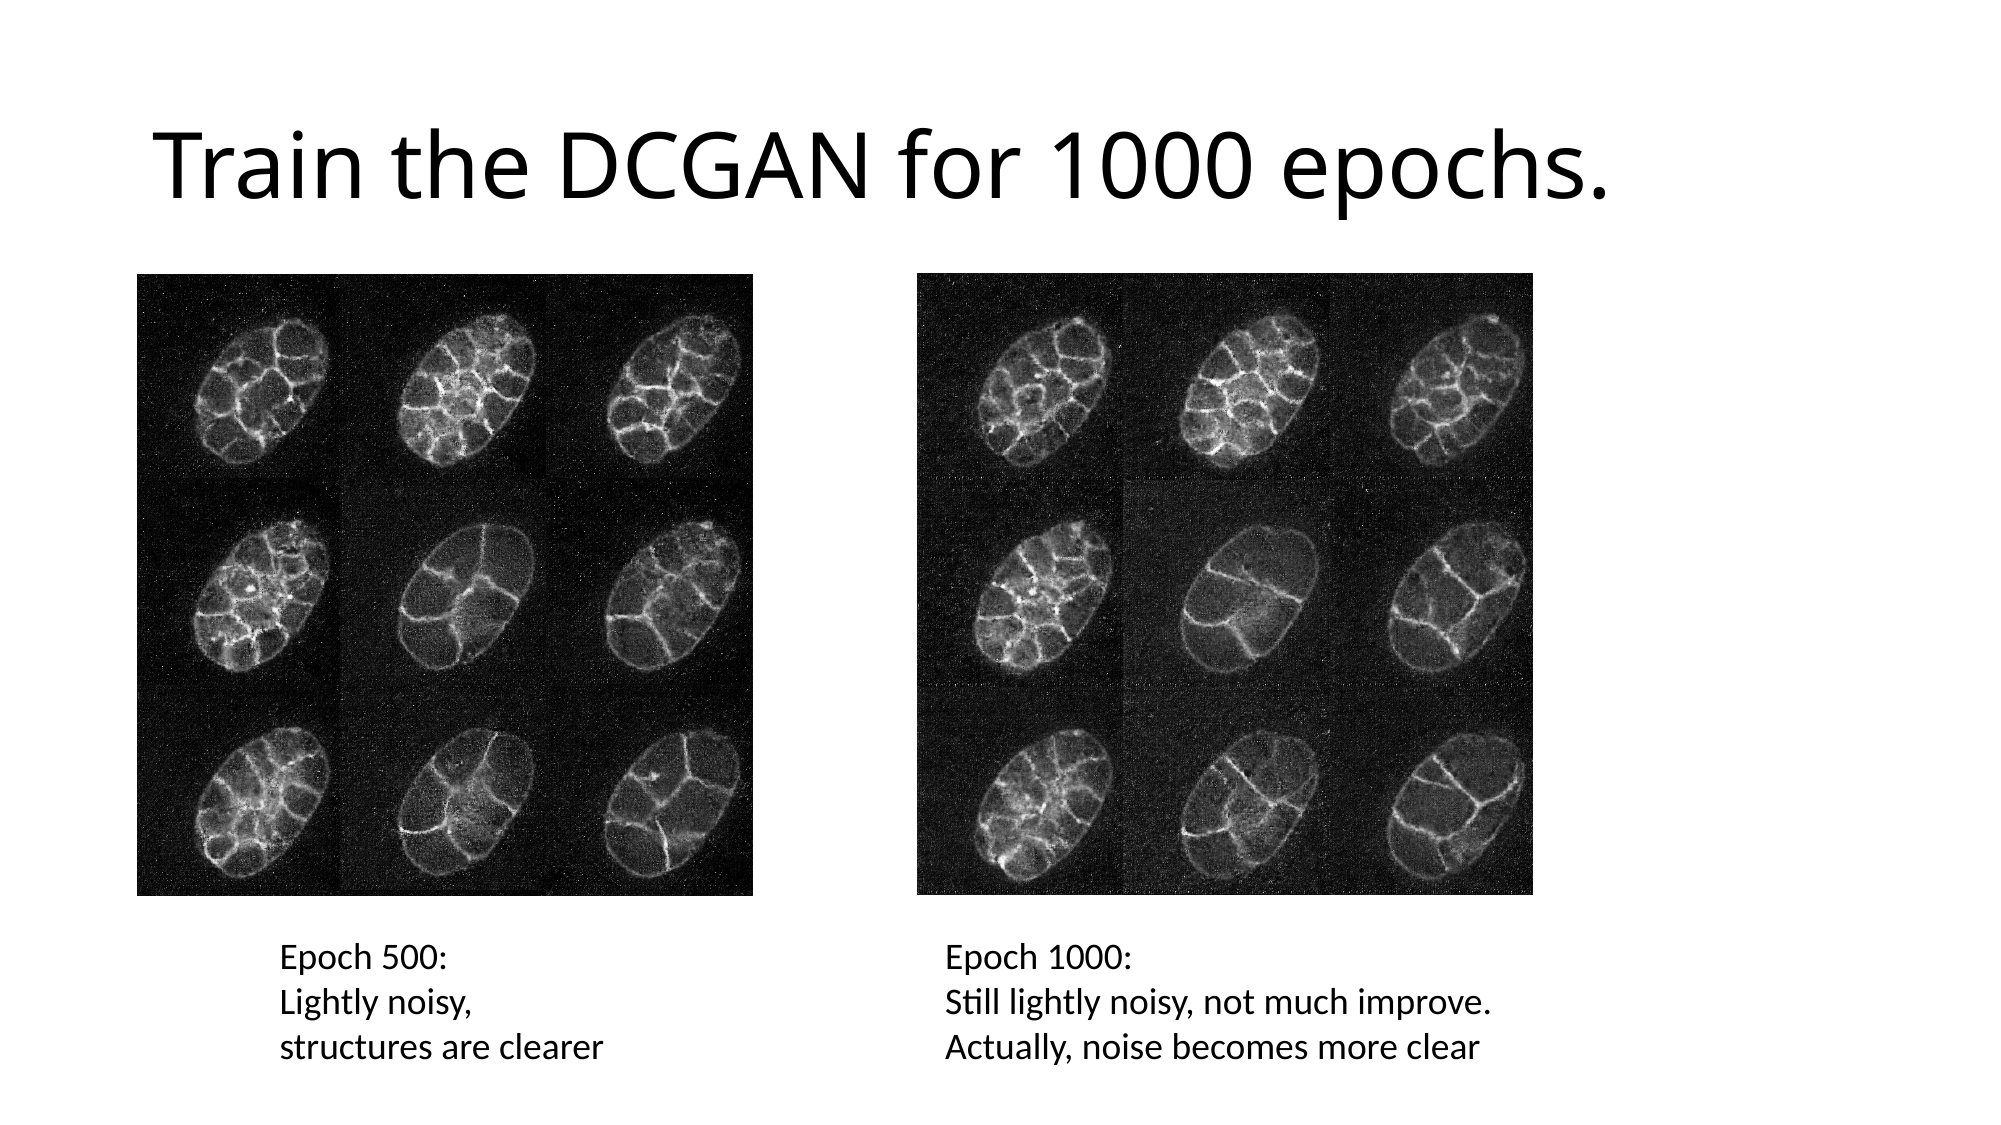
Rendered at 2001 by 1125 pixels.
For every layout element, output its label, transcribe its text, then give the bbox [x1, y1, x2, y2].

title Train the DCGAN for 1000 epochs. [137, 59, 1863, 278]
text_box Epoch 500: Lightly noisy, structures are clearer [264, 924, 646, 1075]
picture [917, 273, 1533, 895]
picture [137, 274, 753, 896]
text_box Epoch 1000: Still lightly noisy, not much improve. Actually, noise becomes more clear [930, 924, 1520, 1075]
